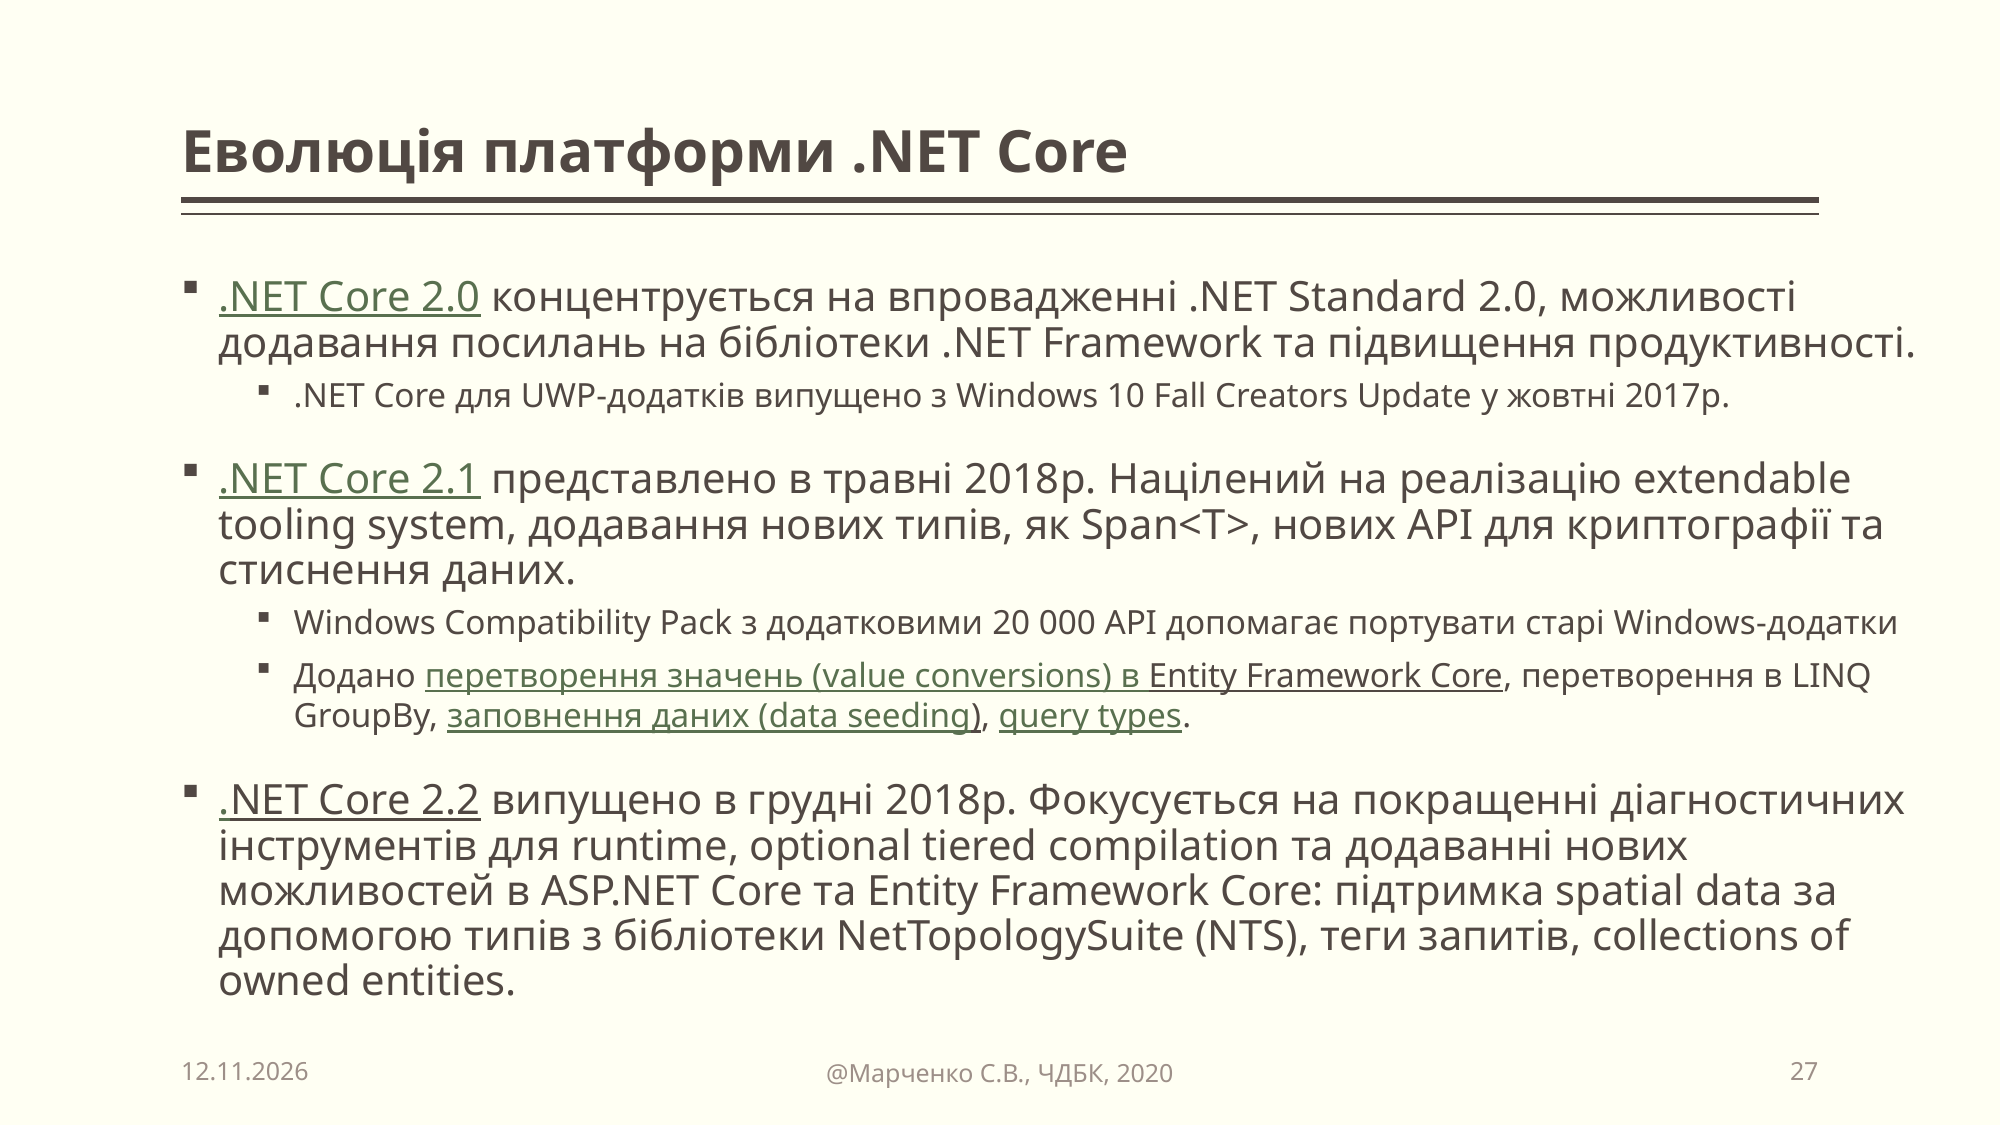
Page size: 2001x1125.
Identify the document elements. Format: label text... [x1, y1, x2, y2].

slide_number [181, 1042, 481, 1103]
list .NET Core 2.0 концентрується на впровадженні .NET Standard 2.0, можливості додавання посилань на бібліотеки .NET Framework та підвищення продуктивності. .NET Core для UWP-додатків випущено з Windows 10 Fall Creators Update у жовтні 2017р. .NET Core 2.1 представлено в травні 2018р. Націлений на реалізацію extendable tooling system, додавання нових типів, як Span<T>, нових API для криптографії та стиснення даних. Windows Compatibility Pack з додатковими 20 000 API допомагає портувати старі Windows-додатки Додано перетворення значень (value conversions) в Entity Framework Core, перетворення в LINQ GroupBy, заповнення даних (data seeding), query types. .NET Core 2.2 випущено в грудні 2018р. Фокусується на покращенні діагностичних інструментів для runtime, optional tiered compilation та додаванні нових можливостей в ASP.NET Core та Entity Framework Core: підтримка spatial data за допомогою типів з бібліотеки NetTopologySuite (NTS), теги запитів, collections of owned entities. [181, 262, 1950, 1013]
title Еволюція платформи .NET Core [181, 12, 1819, 193]
footer @Марченко С.В., ЧДБК, 2020 [481, 1042, 1518, 1103]
slide_number 27 [1518, 1042, 1819, 1103]
